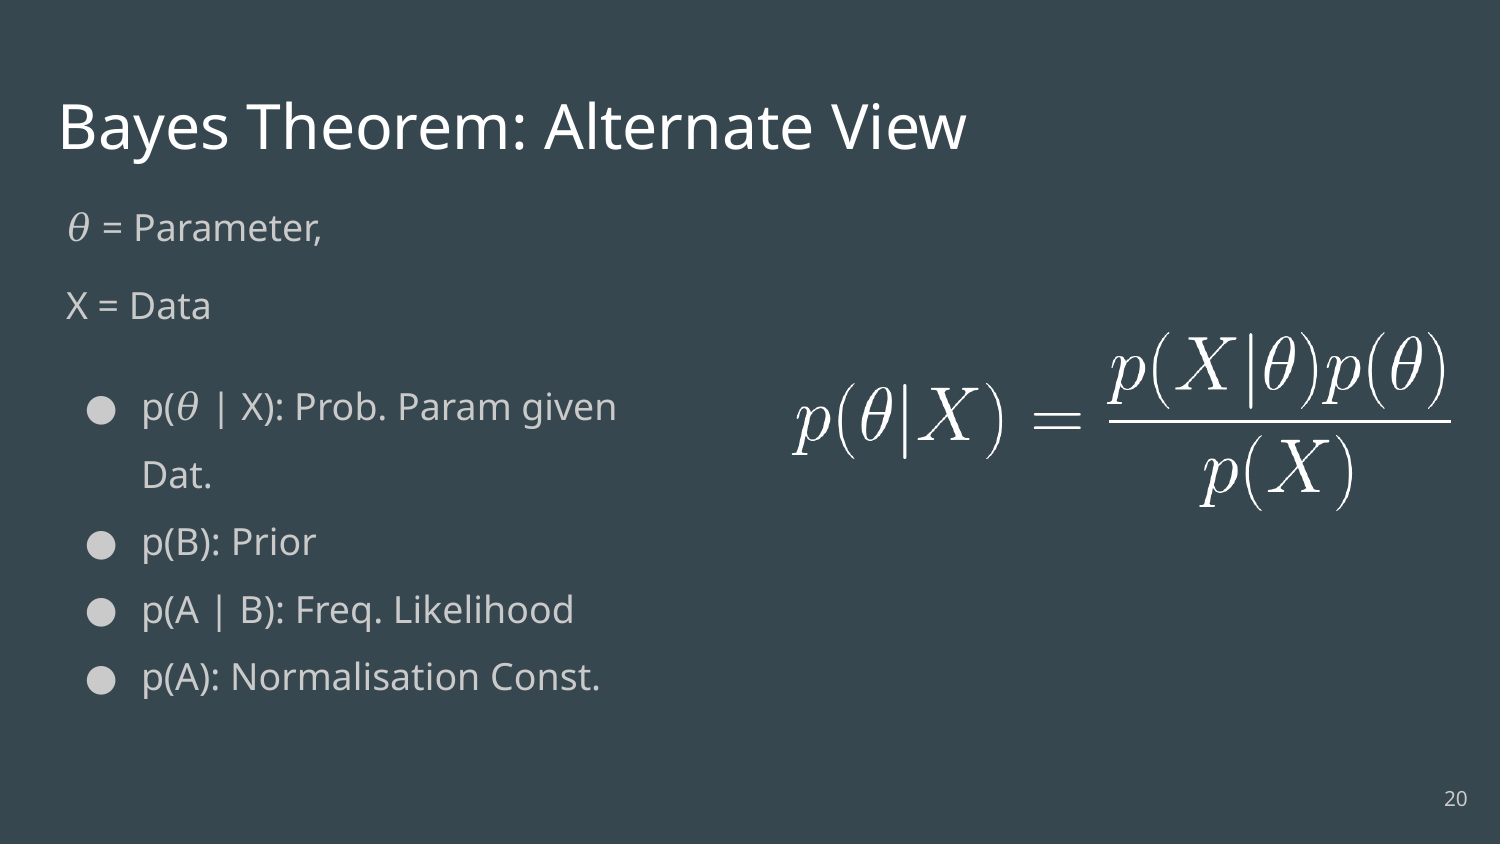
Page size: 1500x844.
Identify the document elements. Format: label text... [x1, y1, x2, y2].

slide_number ‹#› [1392, 767, 1483, 833]
picture [791, 332, 1451, 511]
title Bayes Theorem: Alternate View [42, 71, 1441, 166]
list 𝜃 = Parameter, X = Data p(𝜃 | X): Prob. Param given Dat. p(B): Prior p(A | B): Freq. Likelihood p(A): Normalisation Const. [51, 189, 708, 750]
